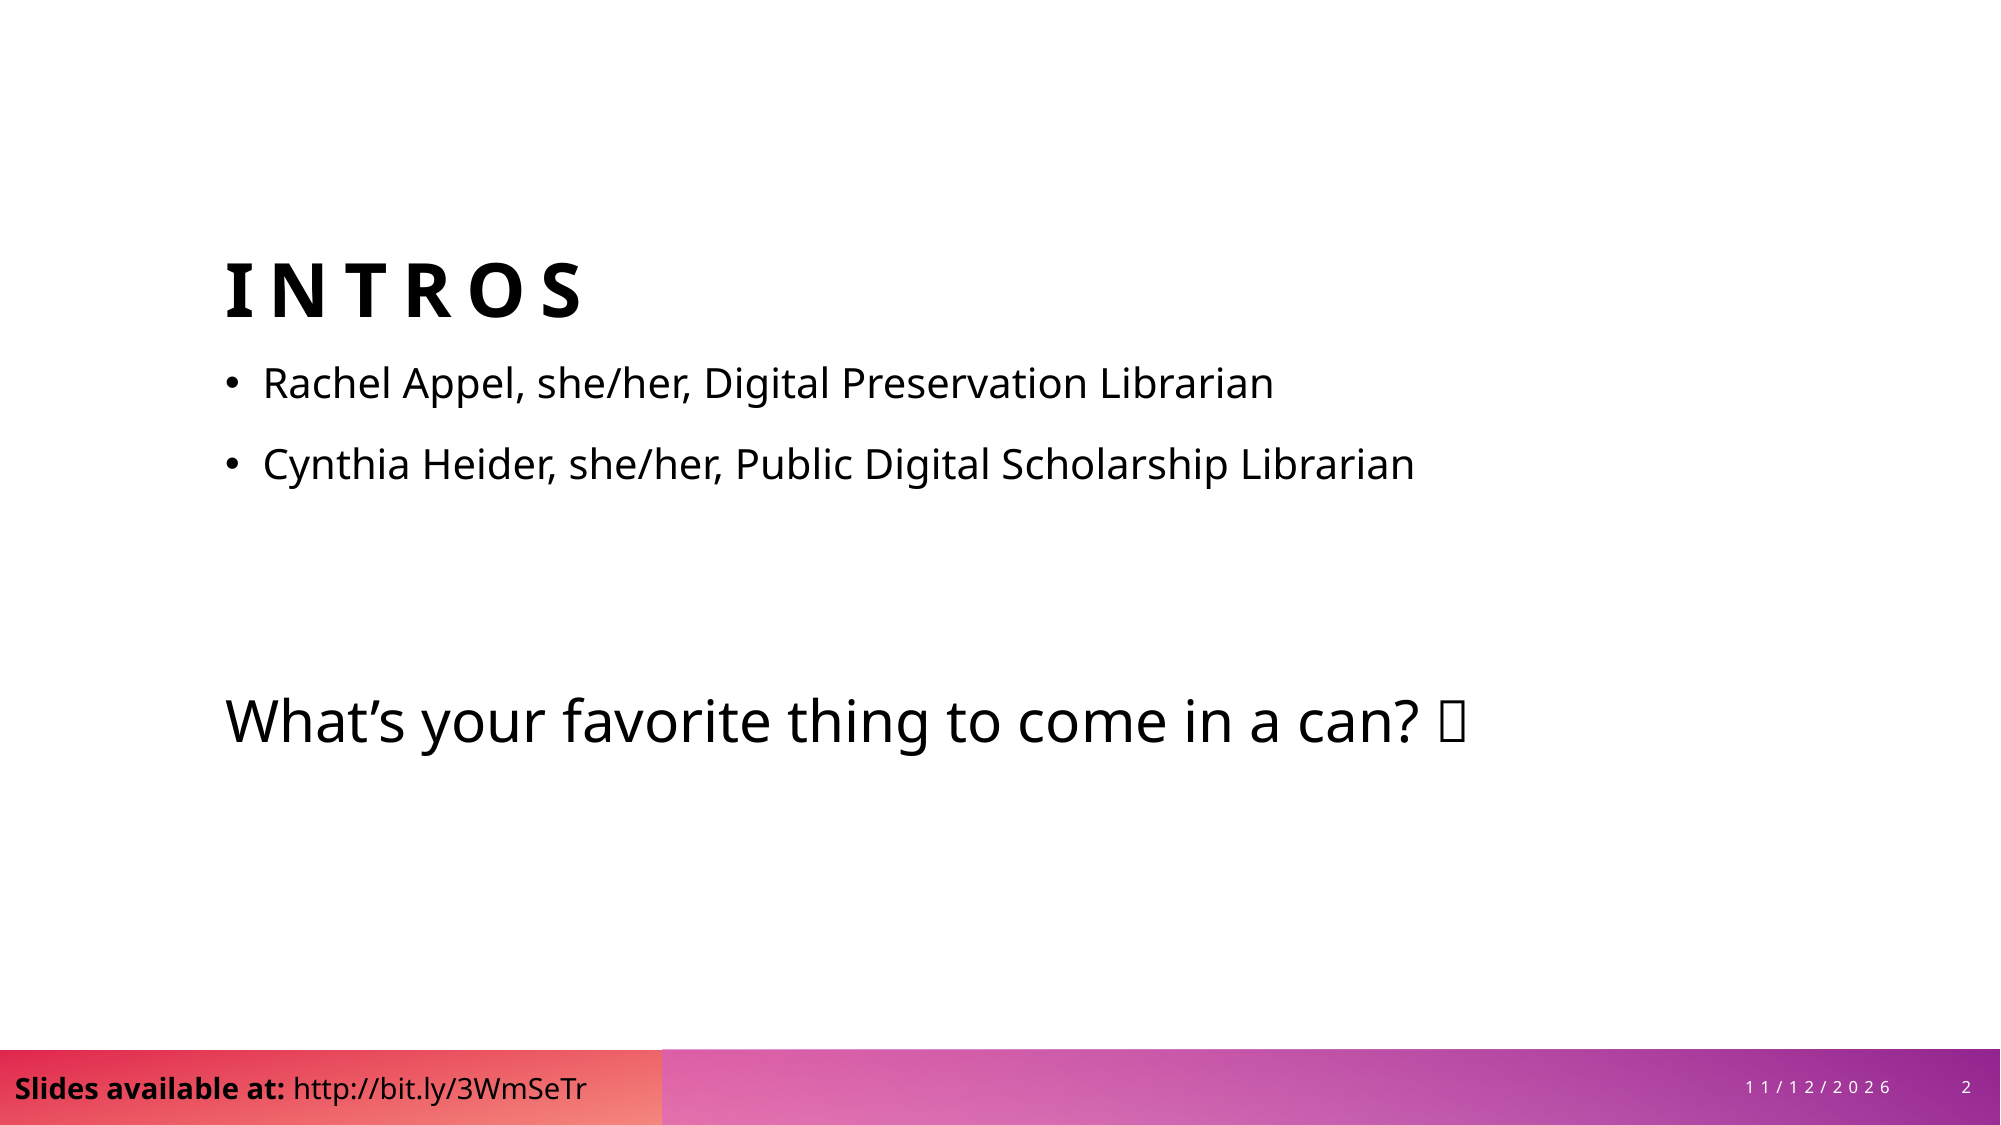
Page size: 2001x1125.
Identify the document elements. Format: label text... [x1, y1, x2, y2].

title Intros [225, 130, 1905, 333]
slide_number 2 [1914, 1051, 1987, 1125]
list Rachel Appel, she/her, Digital Preservation Librarian Cynthia Heider, she/her, Public Digital Scholarship Librarian What’s your favorite thing to come in a can? 🥫 [225, 346, 1905, 996]
footer Slides available at: http://bit.ly/3WmSeTr [0, 1050, 675, 1125]
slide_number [1297, 1051, 1905, 1125]
